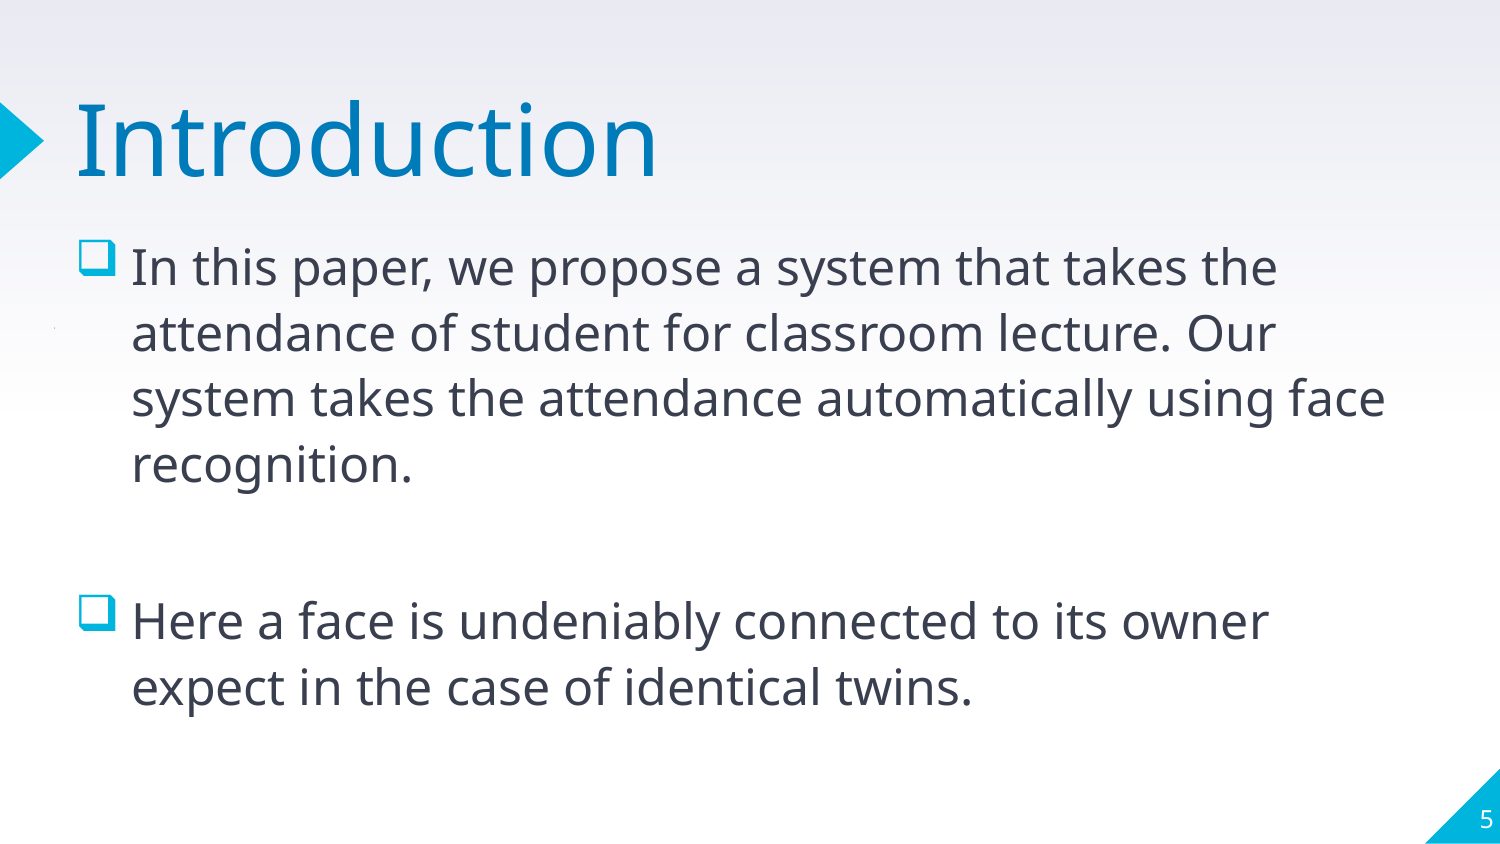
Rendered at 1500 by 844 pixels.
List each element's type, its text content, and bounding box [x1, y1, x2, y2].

slide_number 5 [1418, 760, 1494, 838]
list In this paper, we propose a system that takes the attendance of student for classroom lecture. Our system takes the attendance automatically using face recognition. Here a face is undeniably connected to its owner expect in the case of identical twins. [75, 229, 1425, 767]
list 1 [54, 327, 75, 335]
title Introduction [75, 99, 1001, 214]
